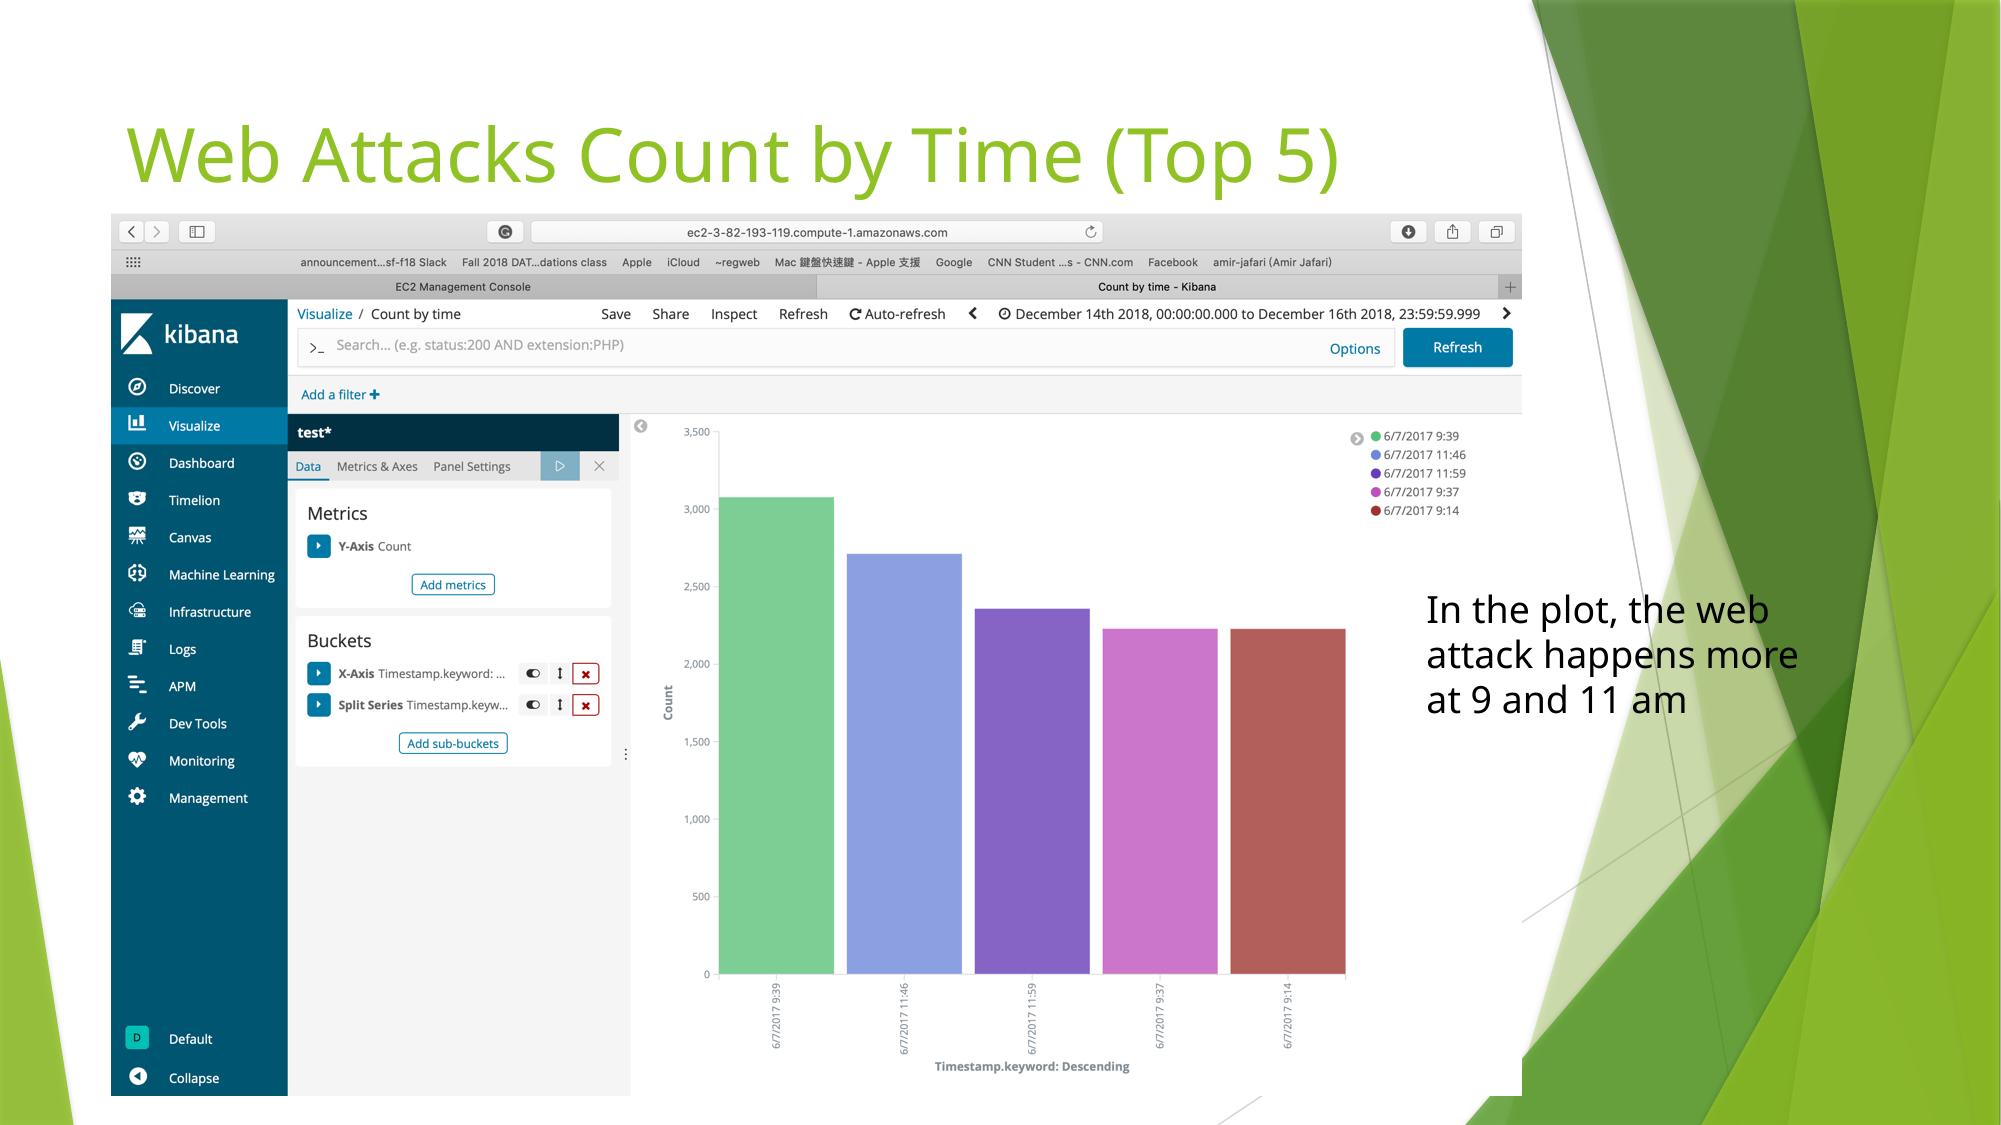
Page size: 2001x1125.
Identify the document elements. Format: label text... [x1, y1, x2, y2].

text_box In the plot, the web attack happens more at 9 and 11 am [1525, 578, 1833, 729]
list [110, 213, 1522, 1096]
title Web Attacks Count by Time (Top 5) [111, 99, 1522, 213]
